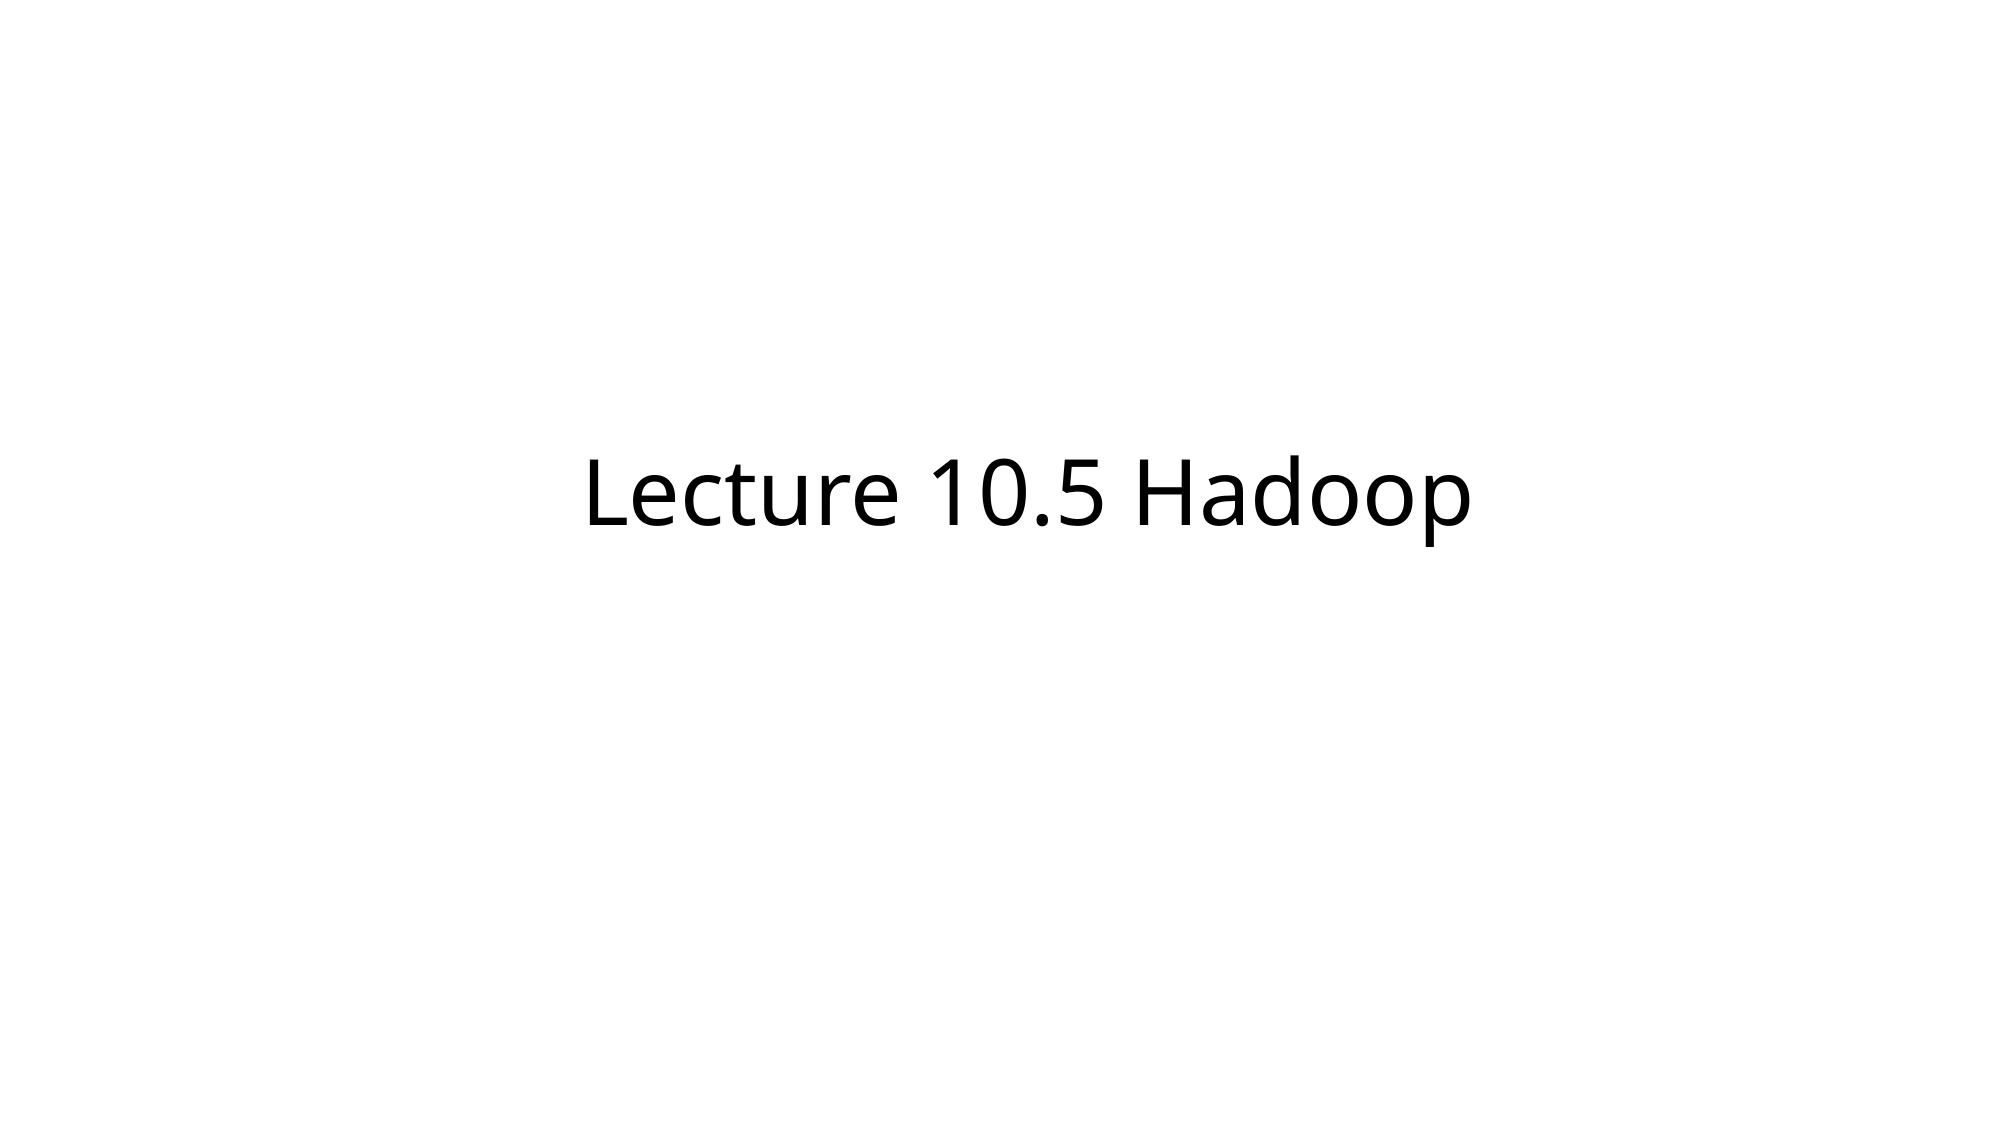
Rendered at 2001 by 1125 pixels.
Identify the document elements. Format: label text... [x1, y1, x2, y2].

title Lecture 10.5 Hadoop [165, 386, 1891, 605]
